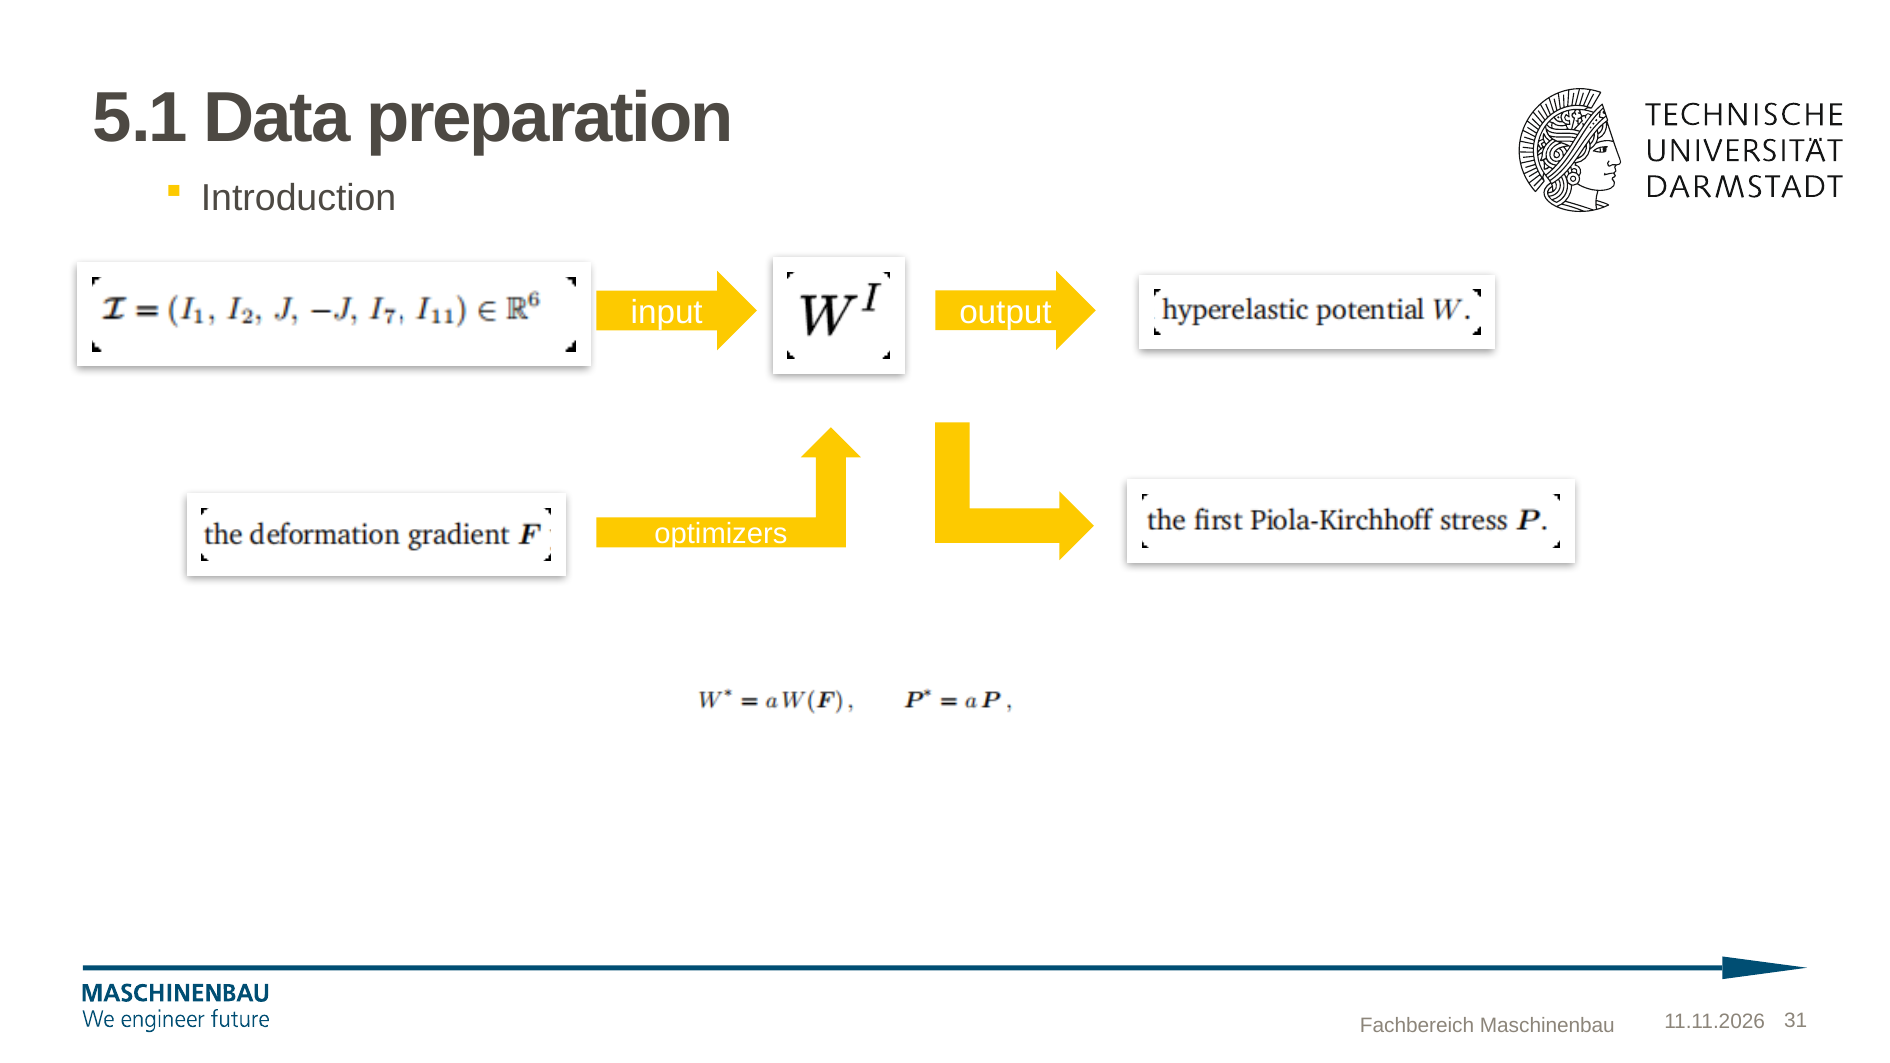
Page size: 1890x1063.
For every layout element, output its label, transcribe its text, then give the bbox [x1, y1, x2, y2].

slide_number 31 [1748, 980, 1808, 1028]
picture [787, 271, 891, 360]
text_box optimizers [595, 425, 864, 549]
text_box output [934, 268, 1098, 353]
text_box Introduction [165, 172, 416, 260]
picture [91, 276, 577, 352]
text_box input [595, 268, 759, 353]
picture [1153, 289, 1481, 335]
picture [201, 507, 552, 562]
picture [689, 673, 1028, 725]
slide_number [1639, 973, 1790, 1033]
footer Fachbereich Maschinenbau [288, 973, 1639, 1037]
title 5.1 Data preparation [92, 70, 1525, 225]
picture [1141, 493, 1561, 549]
text_box [933, 421, 1096, 563]
